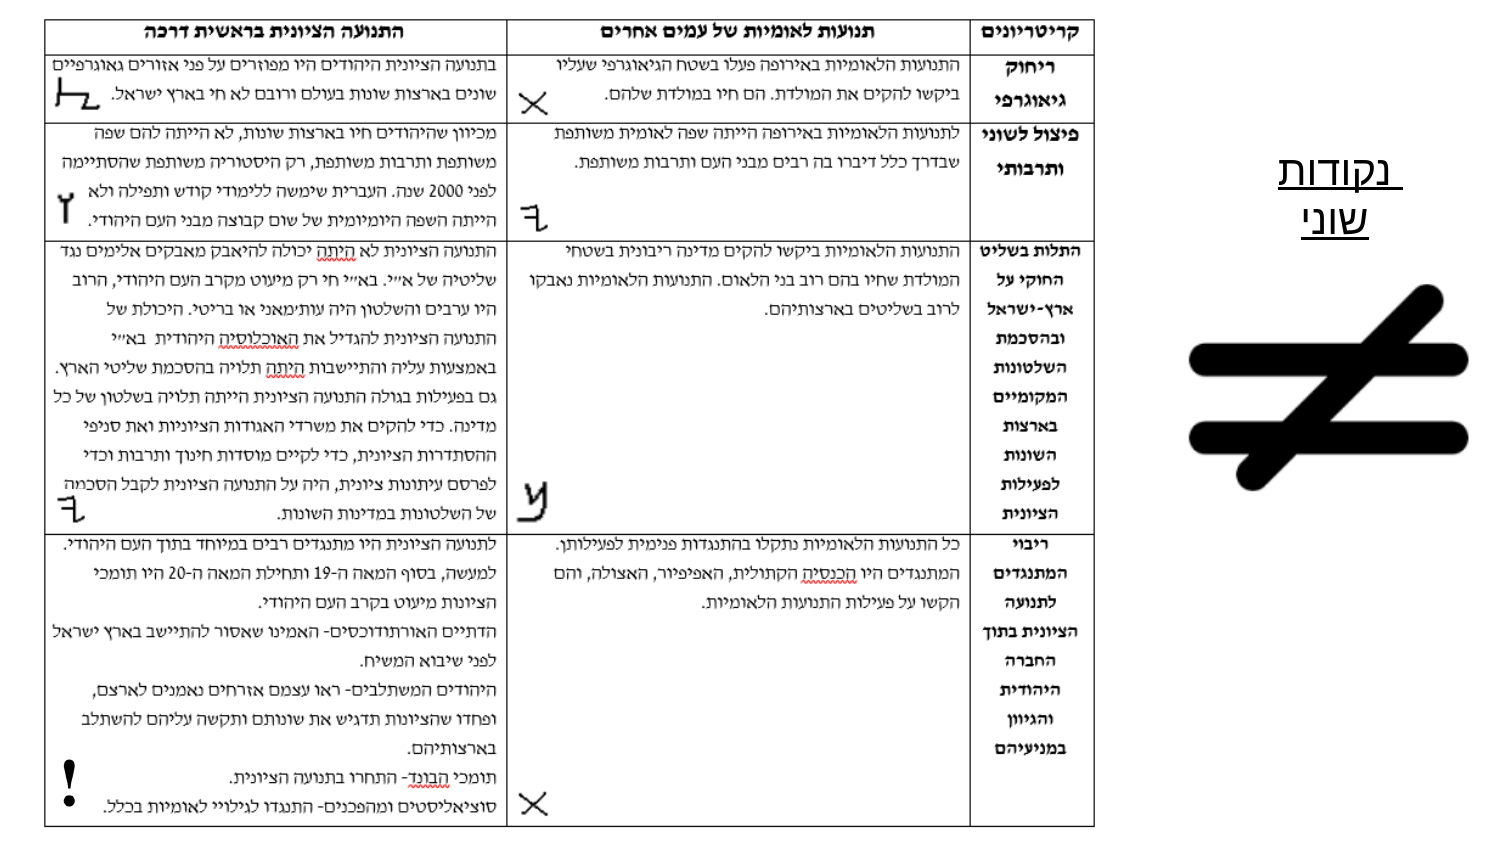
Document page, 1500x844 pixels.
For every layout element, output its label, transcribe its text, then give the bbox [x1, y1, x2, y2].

text_box נקודות שוני [1231, 128, 1439, 258]
picture [1161, 261, 1486, 522]
picture [37, 12, 1101, 832]
